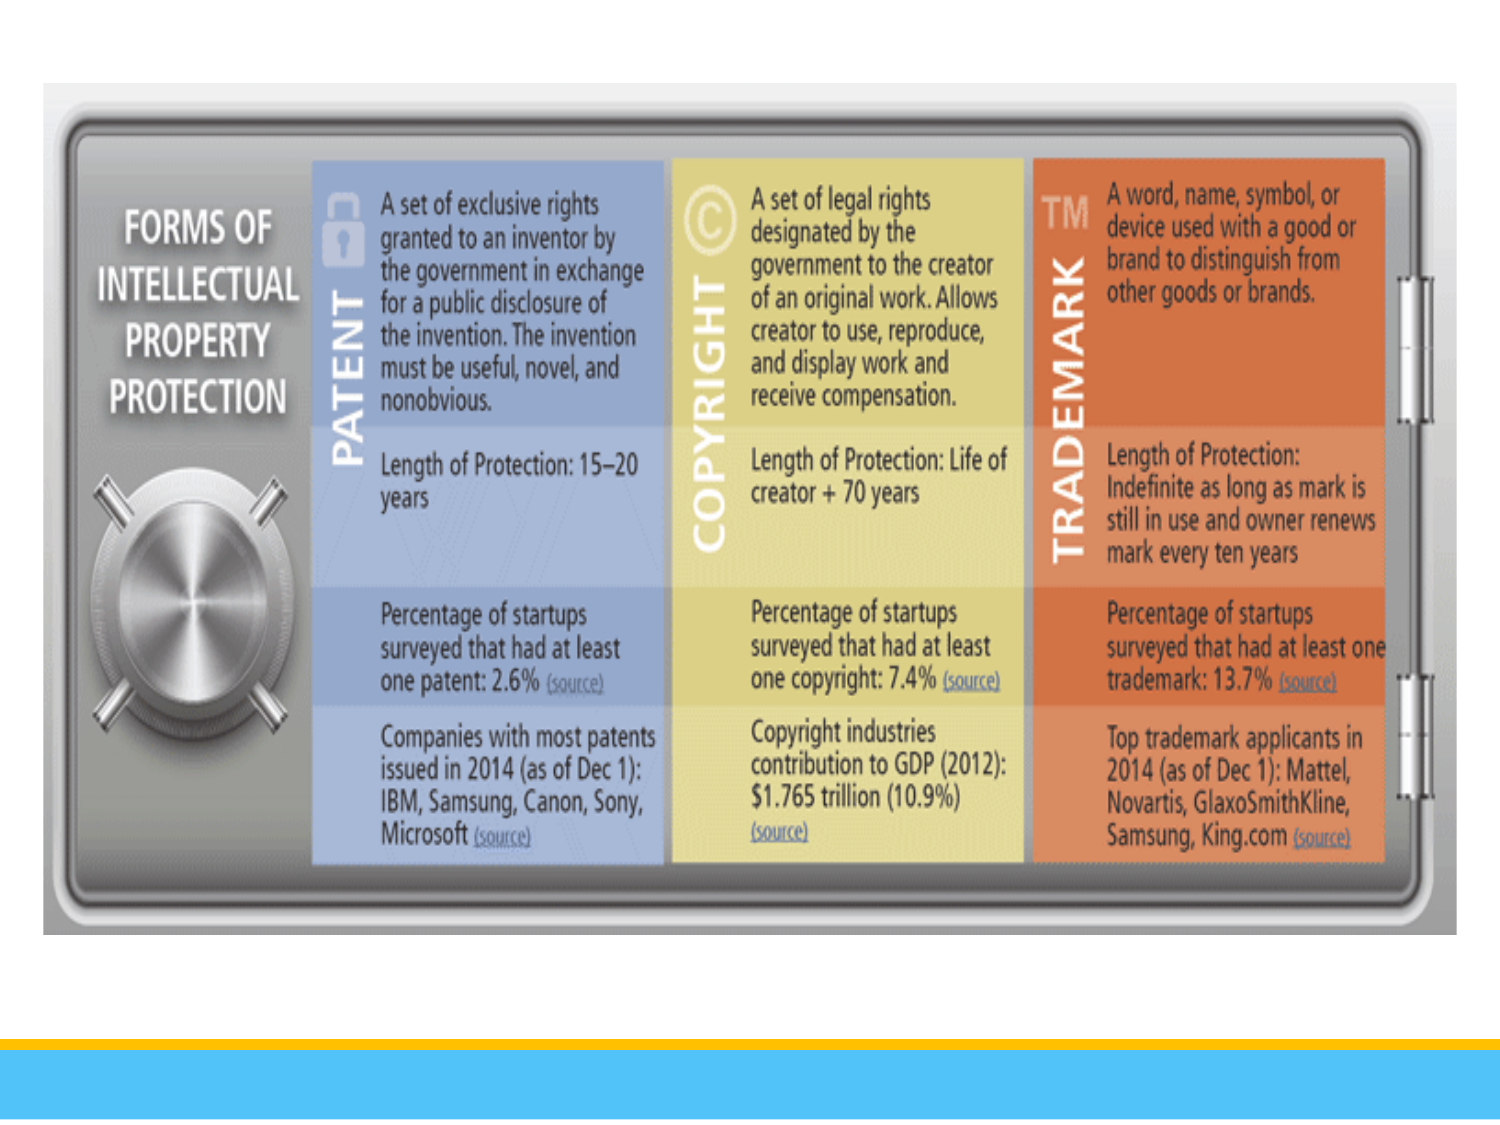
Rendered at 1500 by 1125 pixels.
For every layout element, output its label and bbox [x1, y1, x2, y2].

picture [42, 82, 1458, 935]
